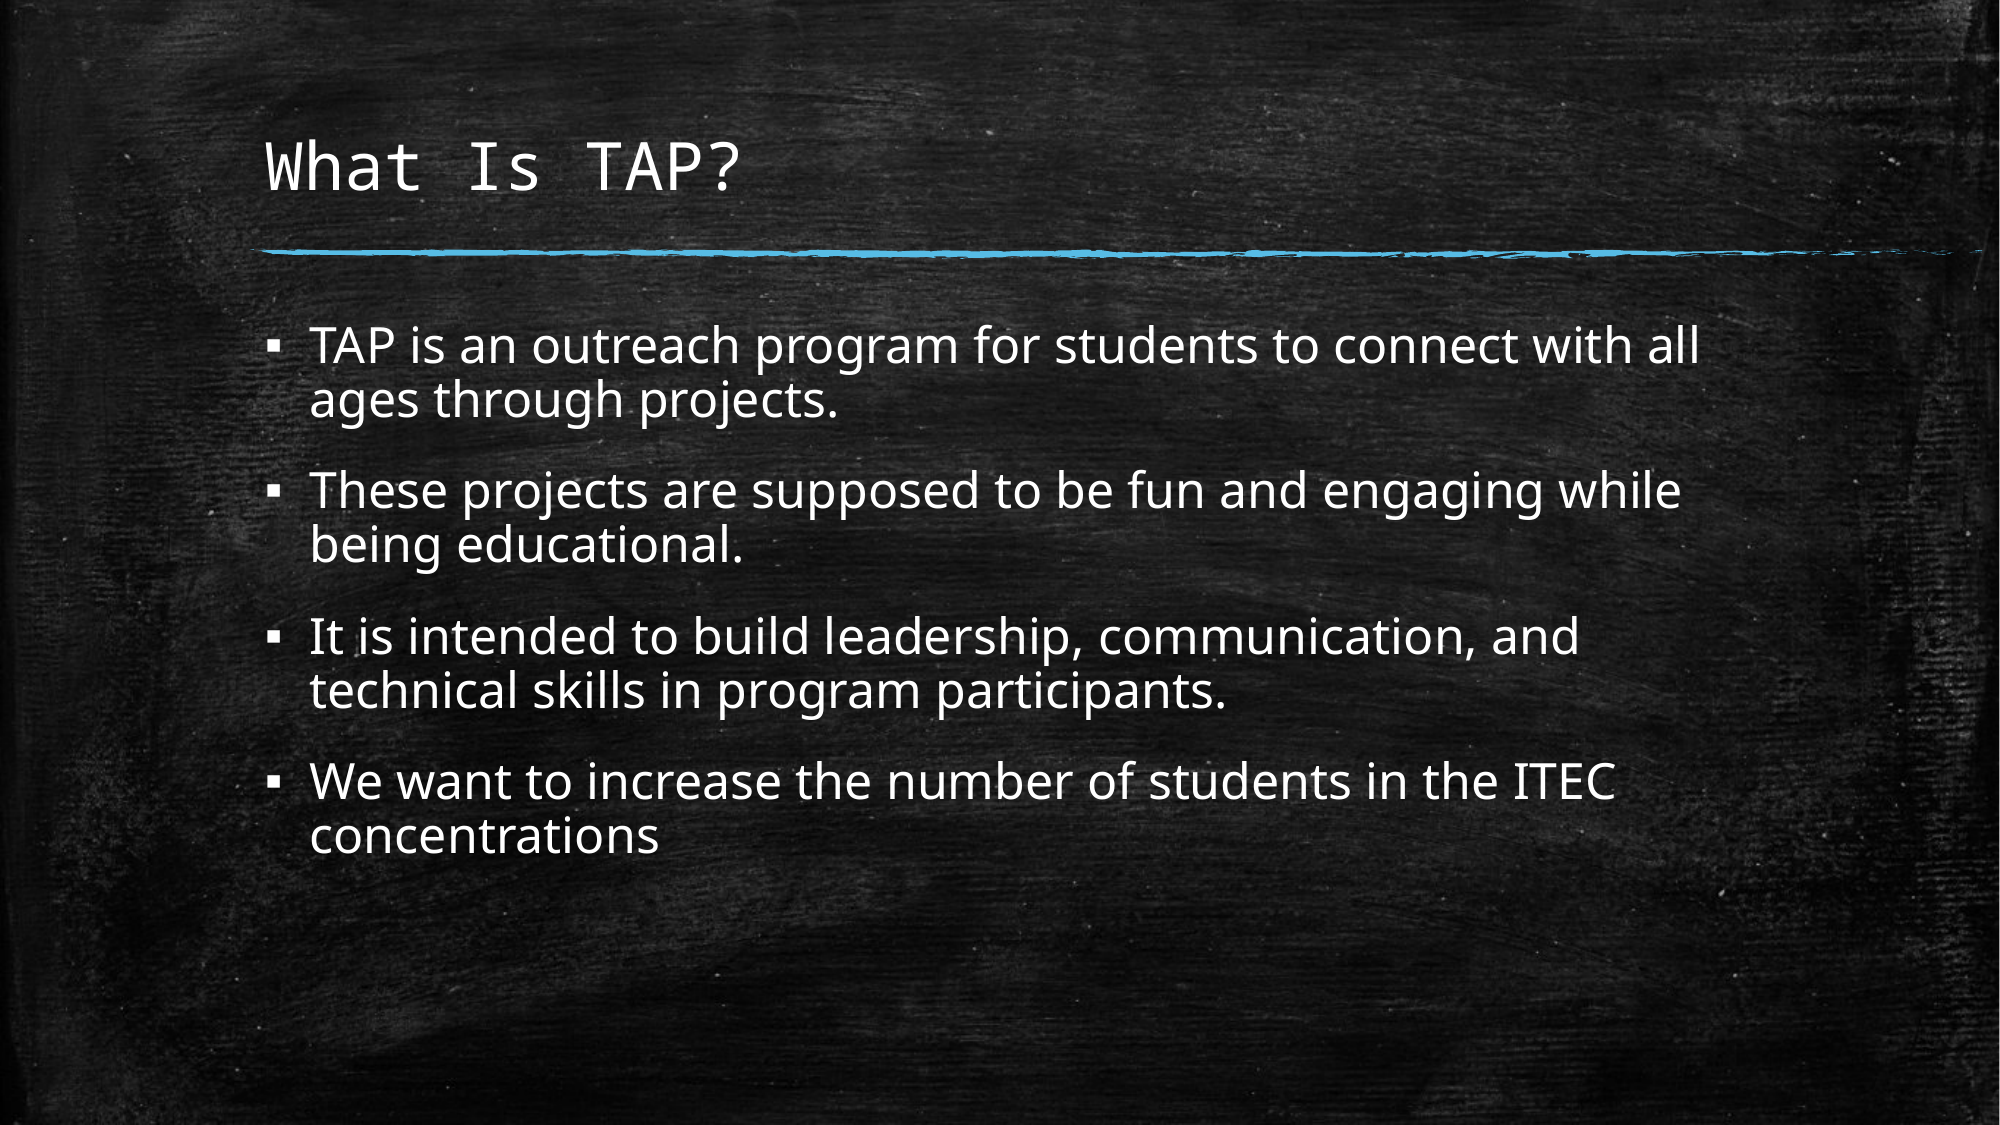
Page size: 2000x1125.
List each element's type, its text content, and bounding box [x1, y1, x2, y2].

list TAP is an outreach program for students to connect with all ages through projects. These projects are supposed to be fun and engaging while being educational. It is intended to build leadership, communication, and technical skills in program participants. We want to increase the number of students in the ITEC concentrations [249, 312, 1750, 1013]
title What Is TAP? [249, 45, 1750, 213]
